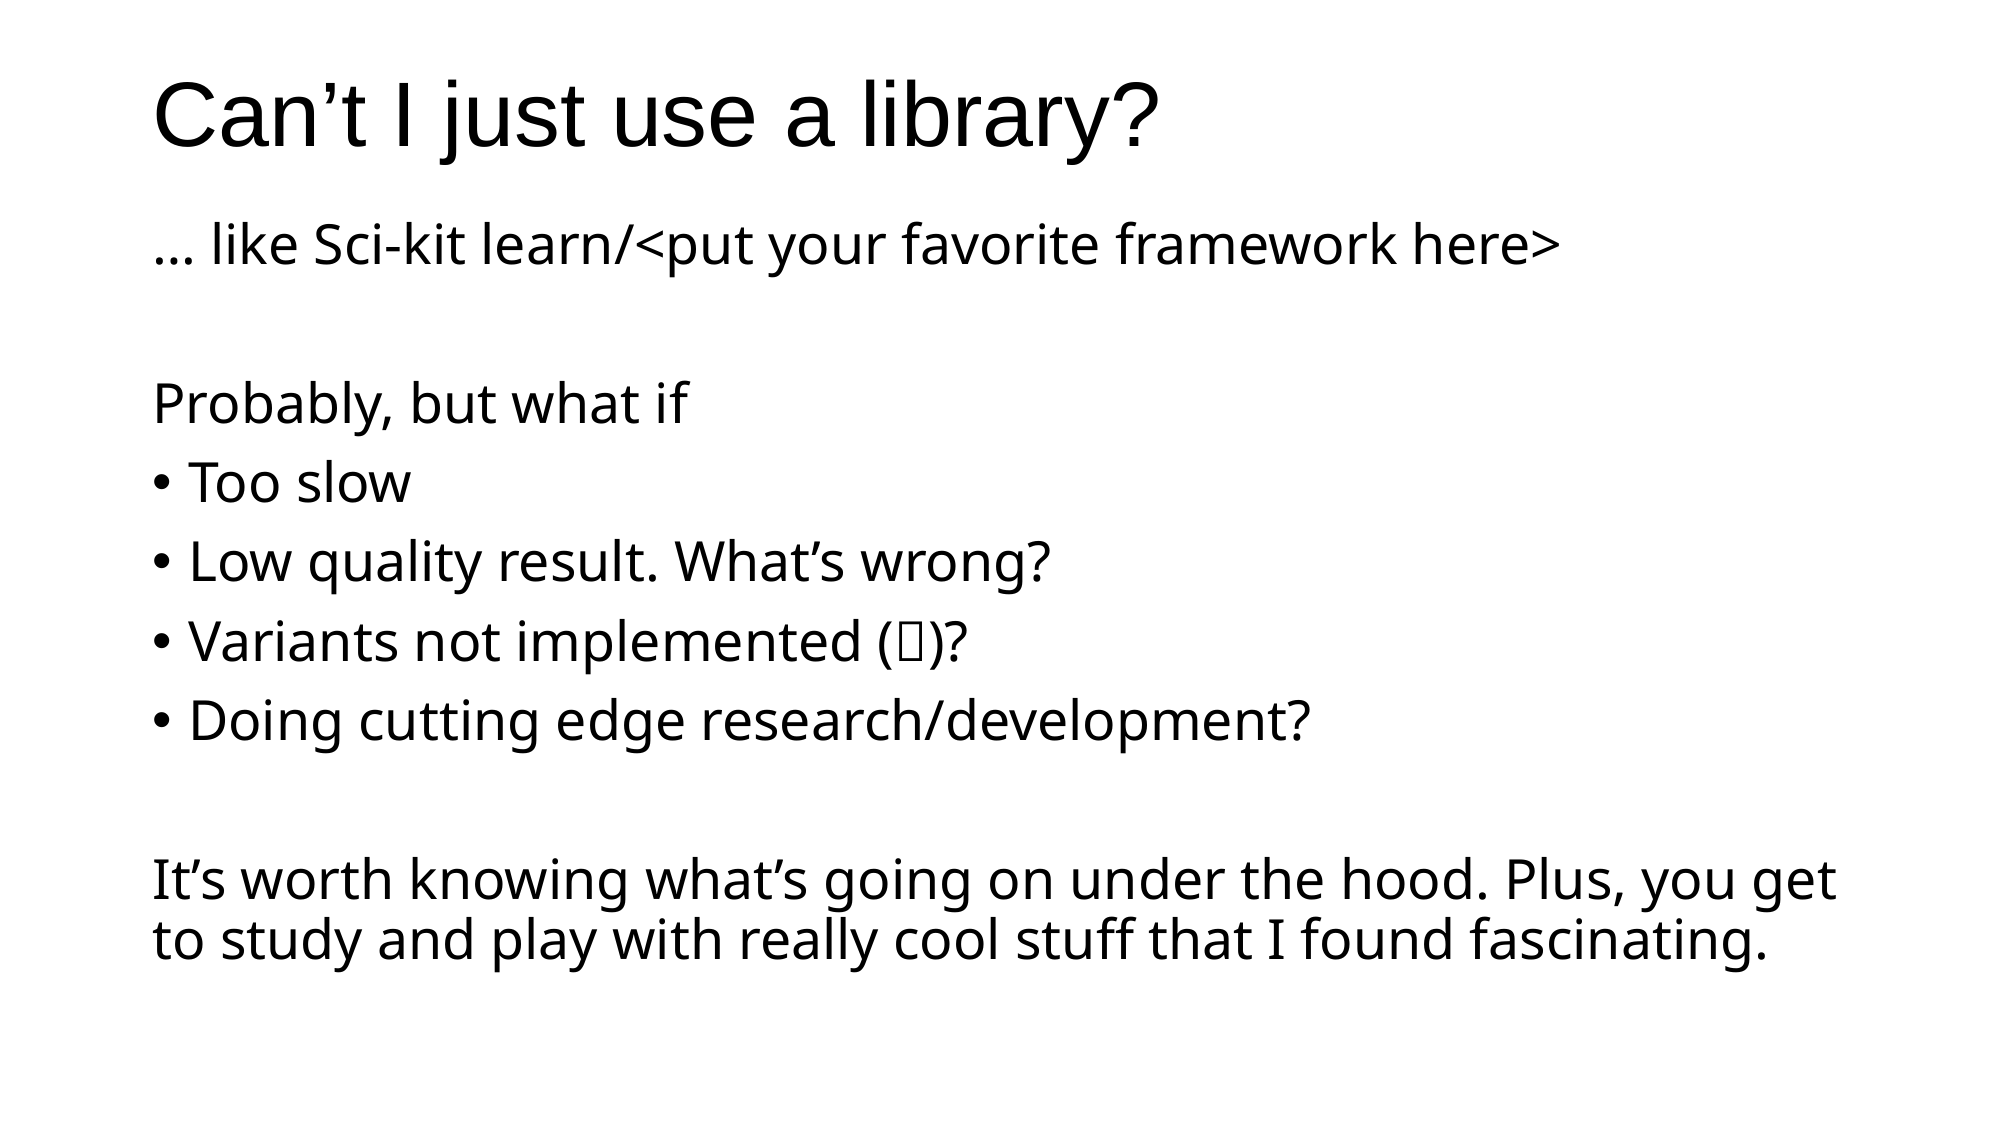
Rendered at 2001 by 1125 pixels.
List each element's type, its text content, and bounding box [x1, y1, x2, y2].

list … like Sci-kit learn/<put your favorite framework here> Probably, but what if Too slow Low quality result. What’s wrong? Variants not implemented ()? Doing cutting edge research/development? It’s worth knowing what’s going on under the hood. Plus, you get to study and play with really cool stuff that I found fascinating. [137, 208, 1863, 1014]
title Can’t I just use a library? [137, 59, 1863, 175]
